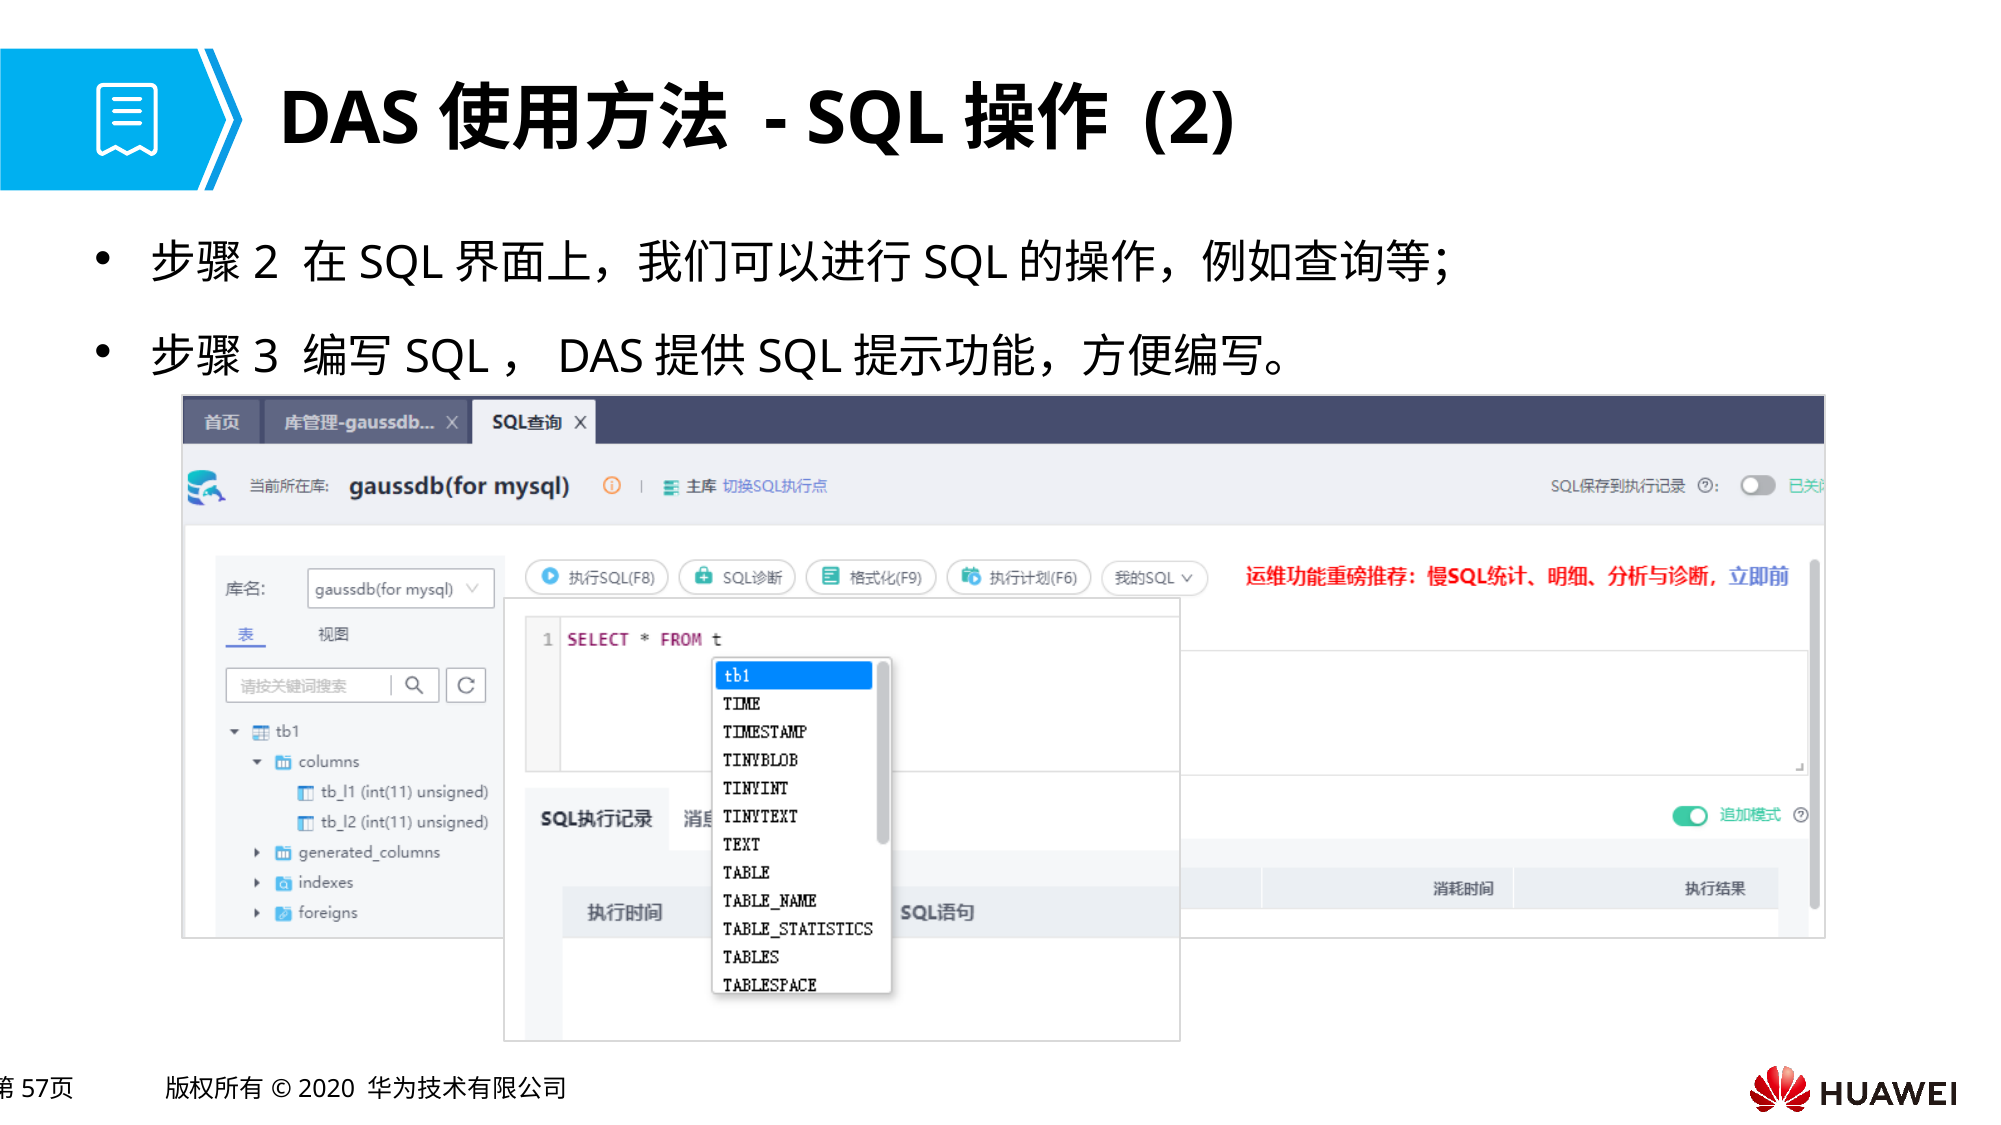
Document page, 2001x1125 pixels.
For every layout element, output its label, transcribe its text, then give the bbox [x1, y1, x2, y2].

picture [183, 396, 1825, 1040]
title DAS使用方法 - SQL操作 (2) [261, 67, 1874, 173]
list 步骤2 在SQL界面上，我们可以进行SQL的操作，例如查询等； 步骤3 编写SQL，DAS提供SQL提示功能，方便编写。 [72, 204, 1929, 973]
picture [1750, 1066, 1956, 1112]
